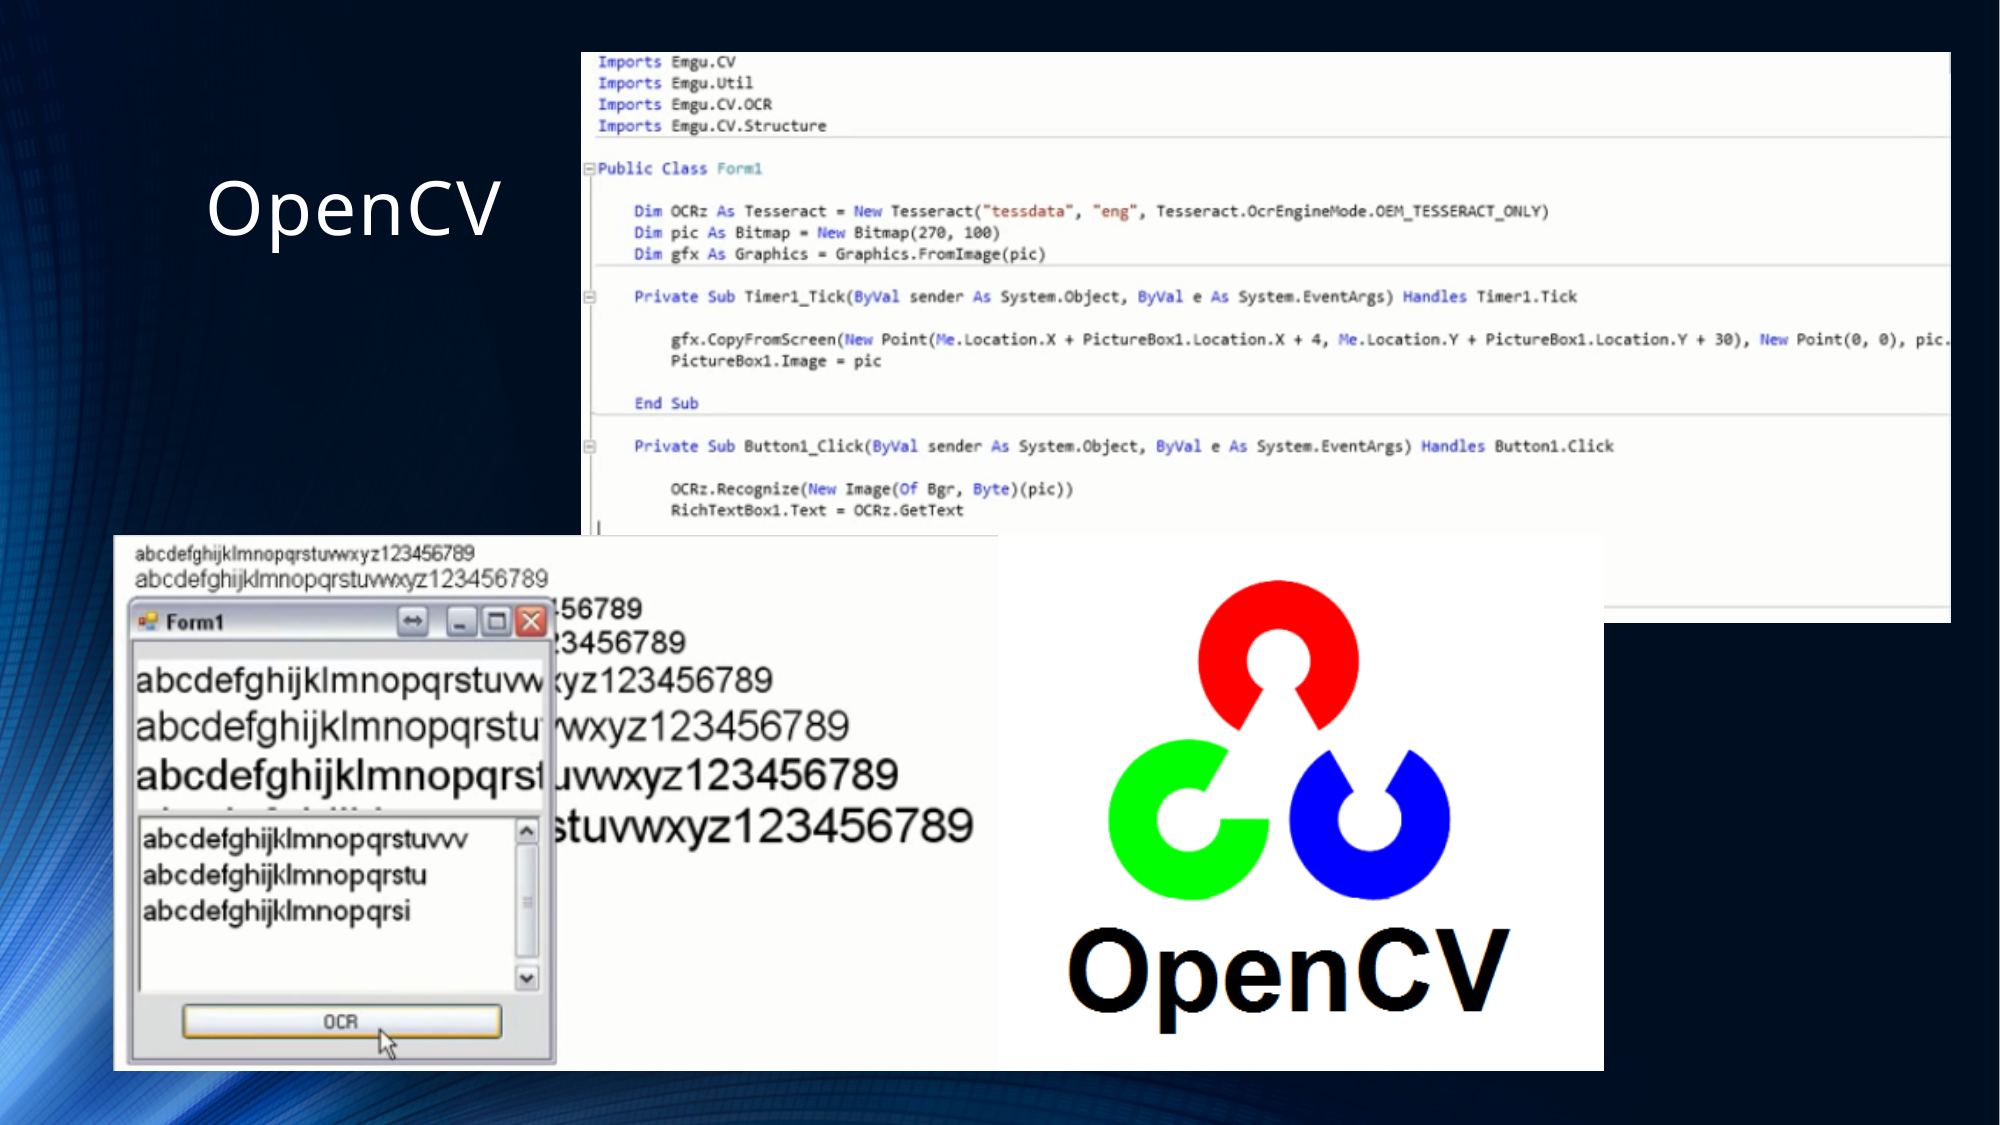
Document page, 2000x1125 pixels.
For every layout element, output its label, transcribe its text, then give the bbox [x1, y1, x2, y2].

picture [0, 0, 2000, 1125]
title OpenCV [190, 149, 581, 260]
